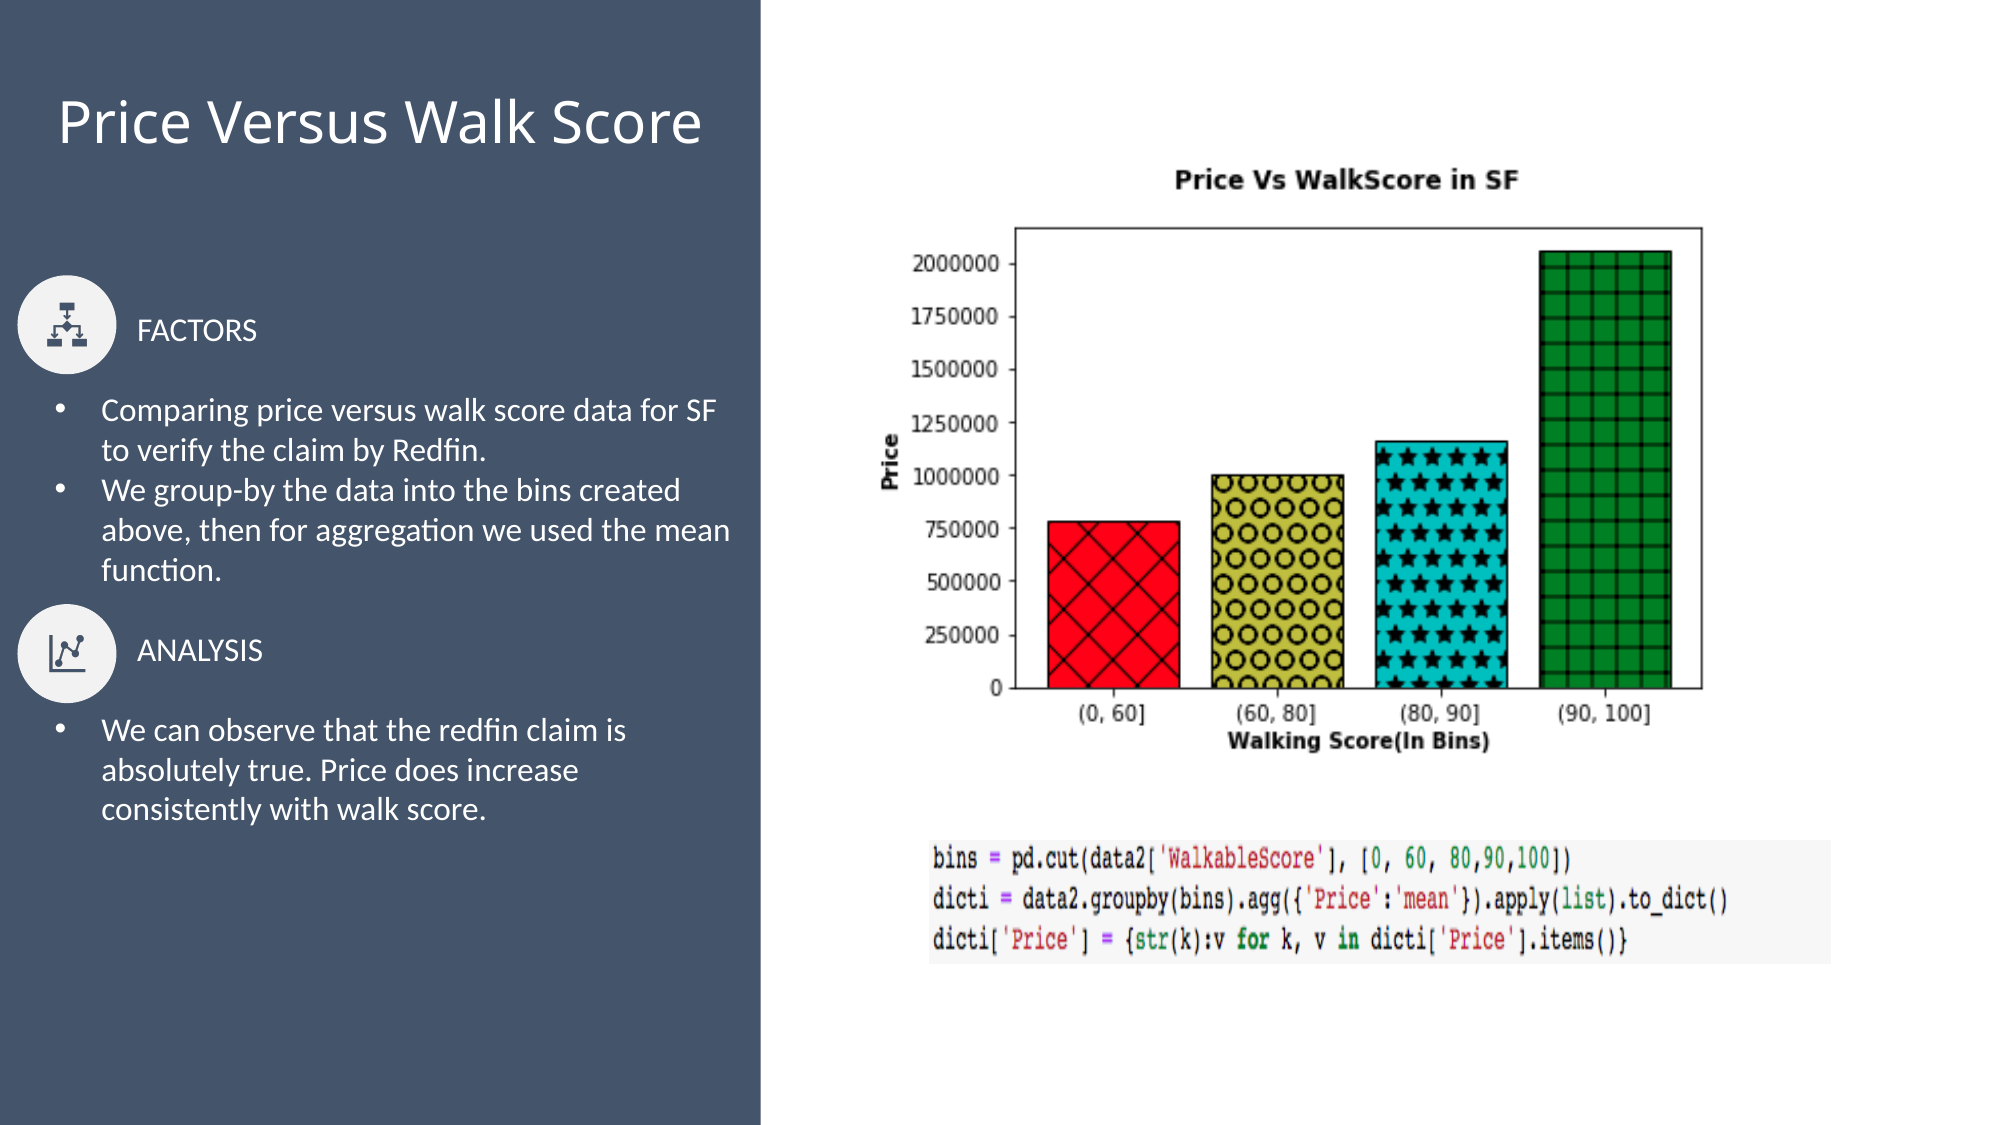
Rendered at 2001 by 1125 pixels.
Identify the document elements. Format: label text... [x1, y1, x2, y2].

picture [929, 840, 1831, 964]
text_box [17, 275, 117, 375]
text_box FACTORS Comparing price versus walk score data for SF to verify the claim by Redfin. We group-by the data into the bins created above, then for aggregation we used the mean function. ANALYSIS We can observe that the redfin claim is absolutely true. Price does increase consistently with walk score. [39, 301, 761, 835]
text_box [759, 0, 2000, 1125]
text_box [17, 604, 117, 704]
picture [802, 137, 1818, 783]
title Price Versus Walk Score [42, 75, 721, 175]
